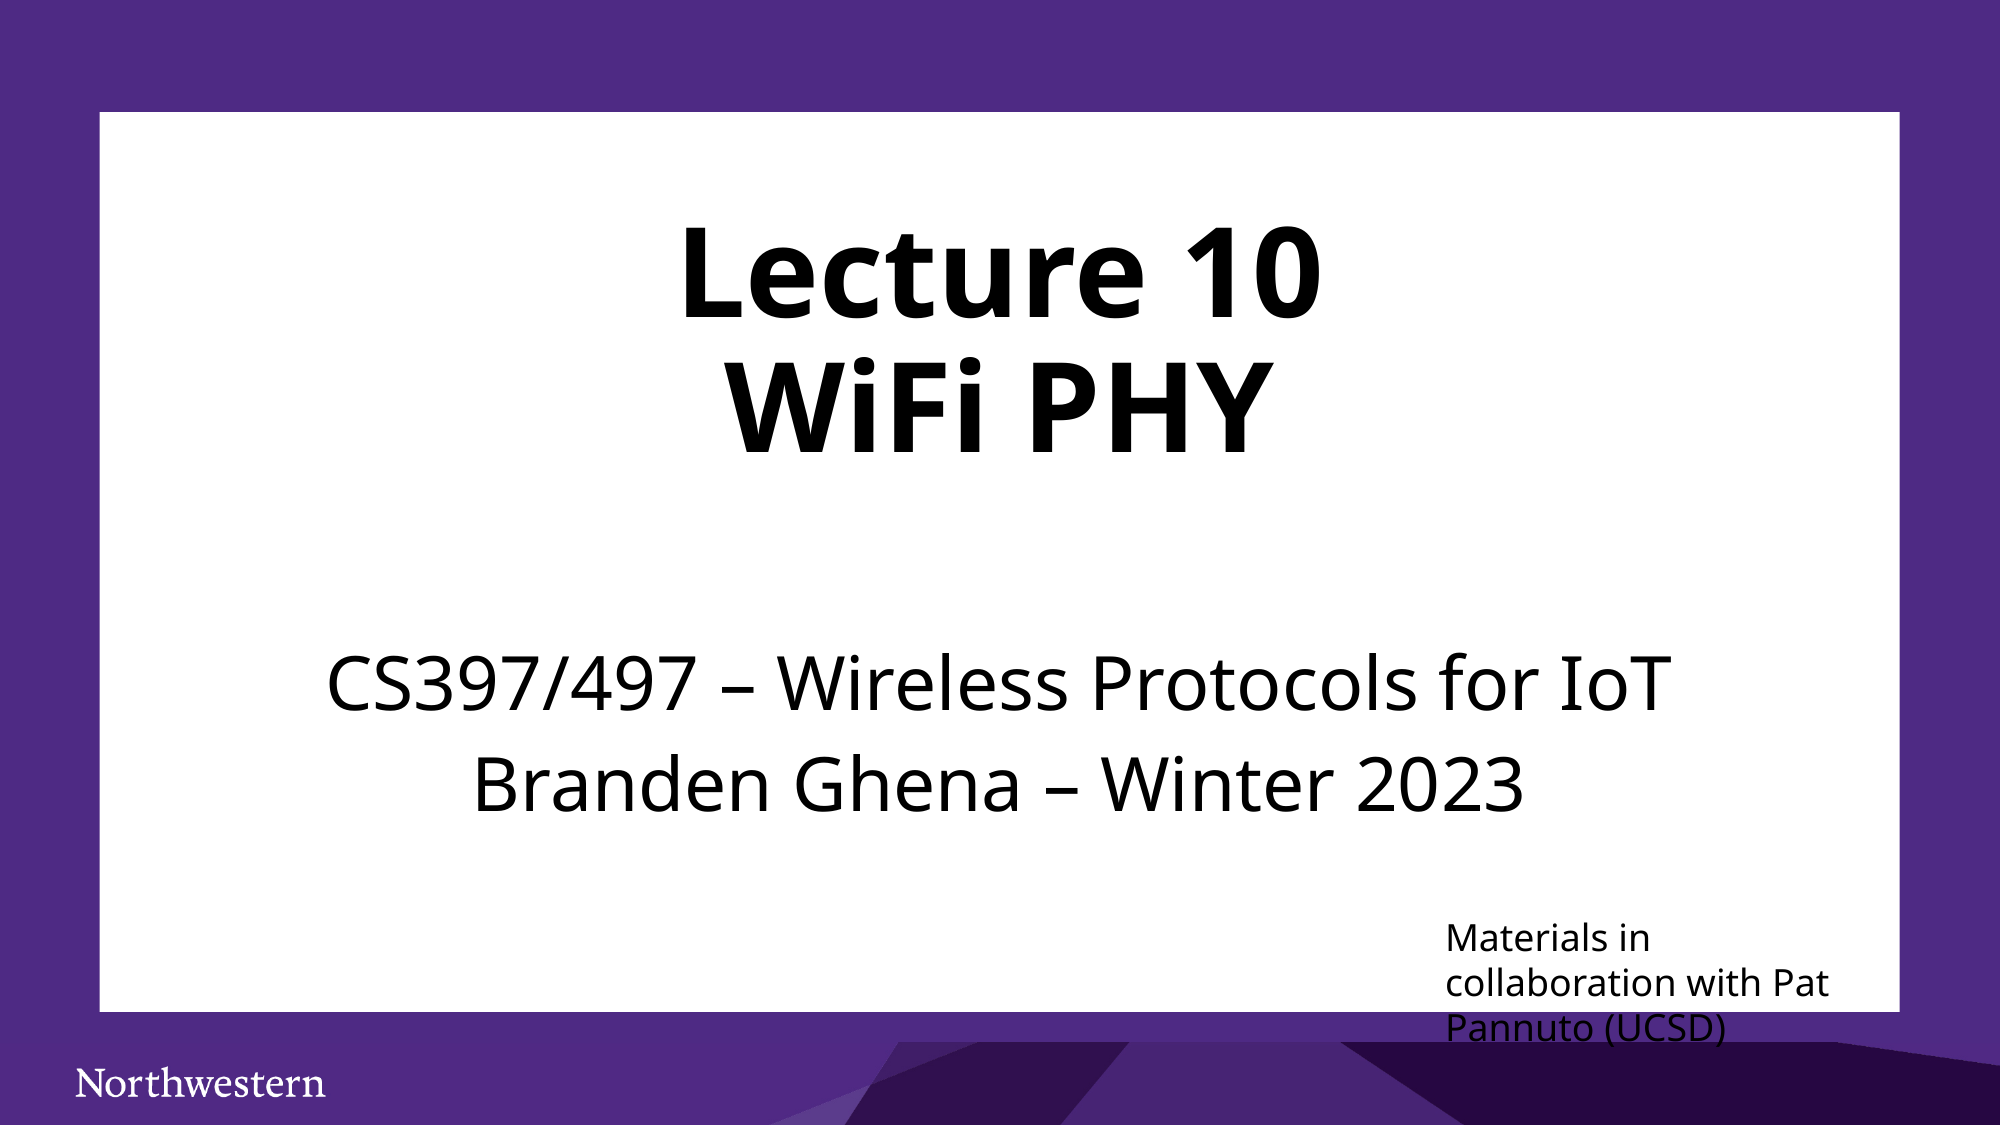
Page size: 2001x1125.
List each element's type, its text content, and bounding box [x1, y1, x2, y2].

title Lecture 10 WiFi PHY [99, 112, 1900, 488]
subtitle CS397/497 – Wireless Protocols for IoT Branden Ghena – Winter 2023 [99, 637, 1900, 863]
picture [0, 1042, 2000, 1125]
text_box Materials in collaboration with Pat Pannuto (UCSD) [1430, 906, 1900, 1057]
